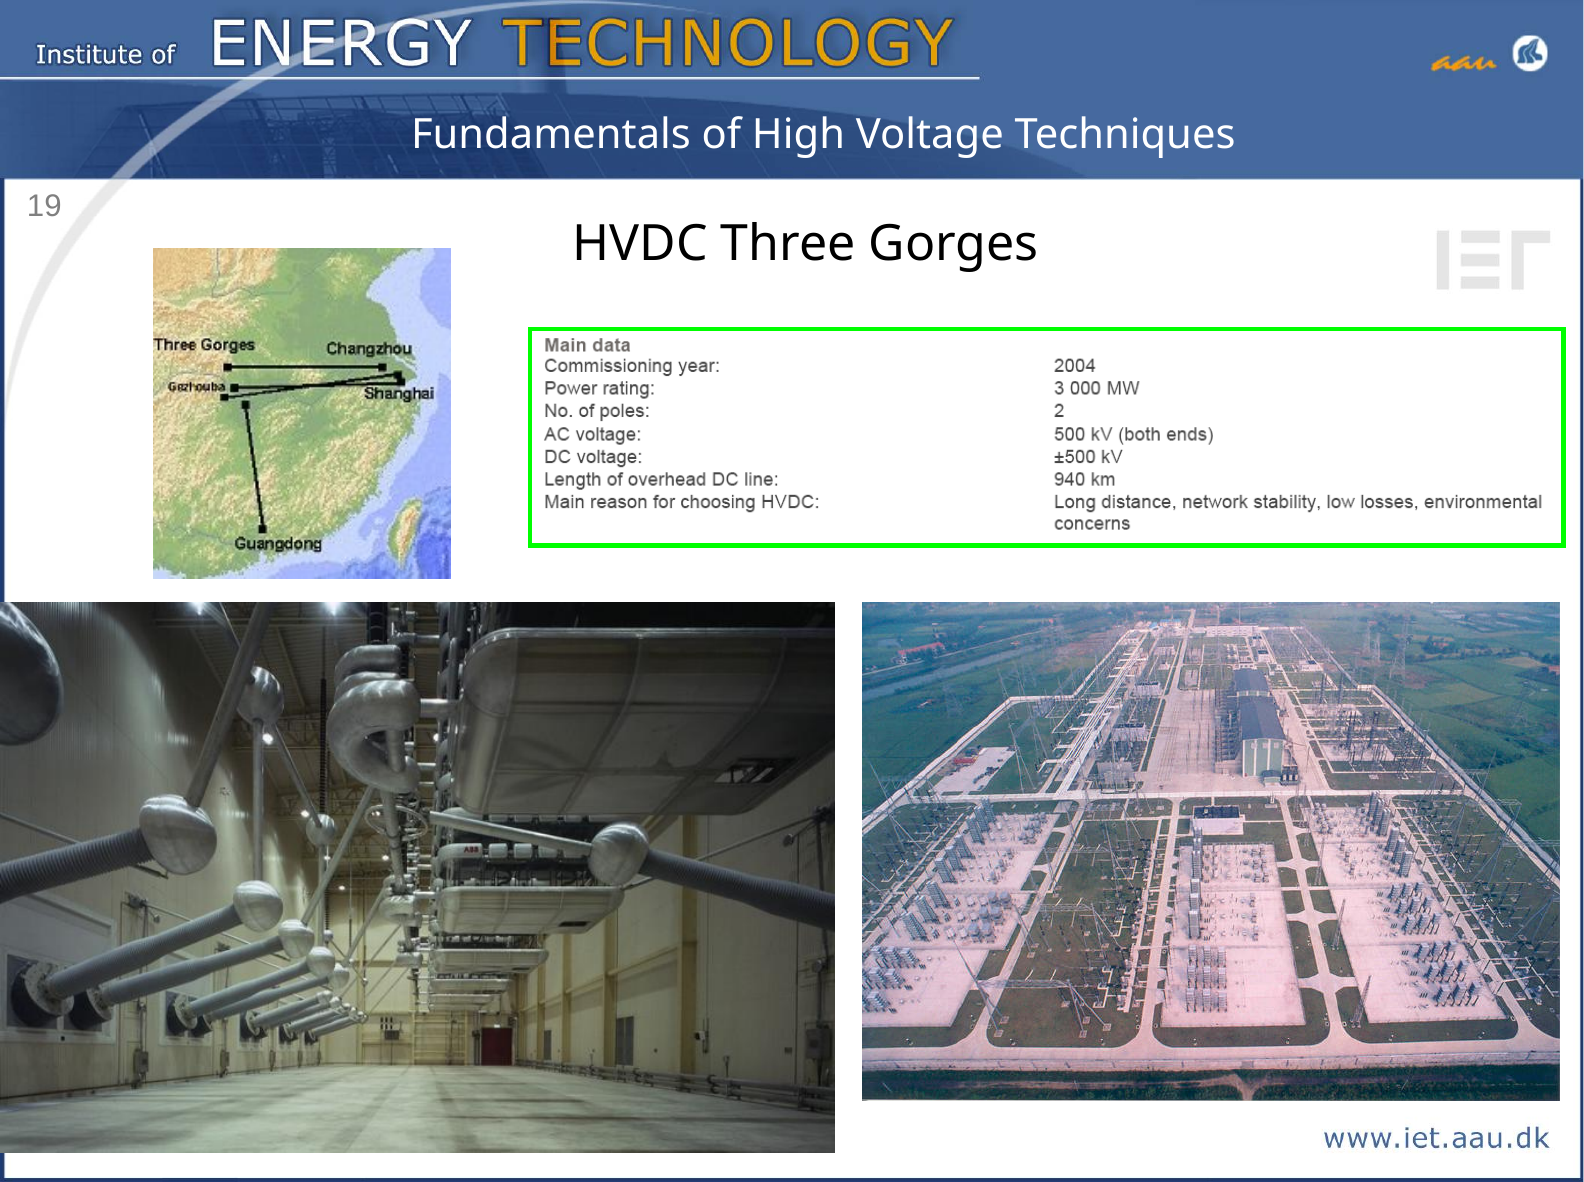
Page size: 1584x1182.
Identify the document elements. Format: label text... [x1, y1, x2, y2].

picture [0, 0, 1584, 1182]
slide_number 19 [0, 177, 109, 261]
title Fundamentals of High Voltage Techniques [110, 109, 1537, 154]
text_box HVDC Three Gorges [557, 202, 1055, 279]
